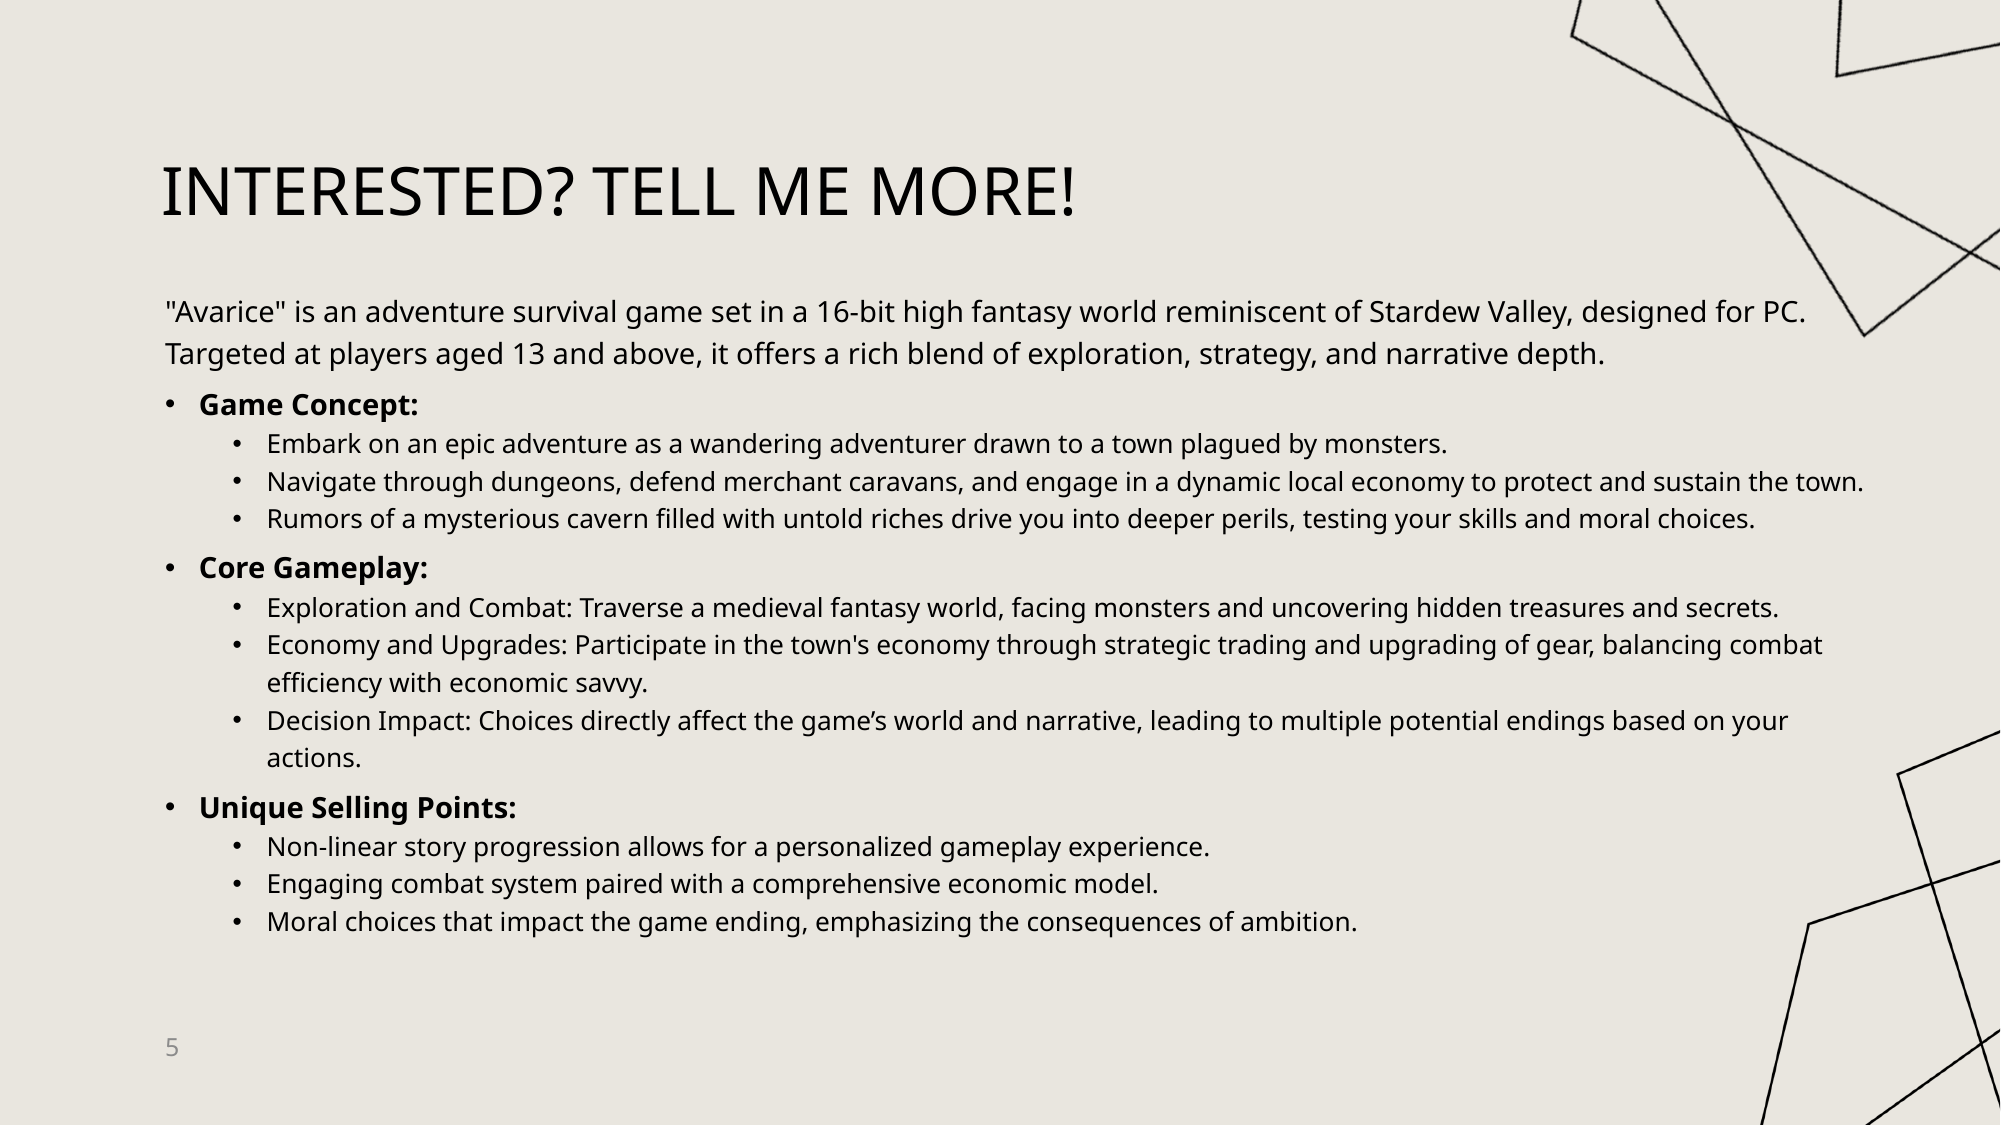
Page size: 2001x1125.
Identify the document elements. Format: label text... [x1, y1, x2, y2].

slide_number 5 [150, 1024, 254, 1074]
title Interested? Tell me More! [146, 71, 1709, 318]
list "Avarice" is an adventure survival game set in a 16-bit high fantasy world reminiscent of Stardew Valley, designed for PC. Targeted at players aged 13 and above, it offers a rich blend of exploration, strategy, and narrative depth. Game Concept: Embark on an epic adventure as a wandering adventurer drawn to a town plagued by monsters. Navigate through dungeons, defend merchant caravans, and engage in a dynamic local economy to protect and sustain the town. Rumors of a mysterious cavern filled with untold riches drive you into deeper perils, testing your skills and moral choices. Core Gameplay: Exploration and Combat: Traverse a medieval fantasy world, facing monsters and uncovering hidden treasures and secrets. Economy and Upgrades: Participate in the town's economy through strategic trading and upgrading of gear, balancing combat efficiency with economic savvy. Decision Impact: Choices directly affect the game’s world and narrative, leading to multiple potential endings based on your actions. Unique Selling Points: Non-linear story progression allows for a personalized gameplay experience. Engaging combat system paired with a comprehensive economic model. Moral choices that impact the game ending, emphasizing the consequences of ambition. [150, 279, 1896, 974]
picture [1723, 654, 2001, 1125]
picture [1553, 0, 2000, 345]
